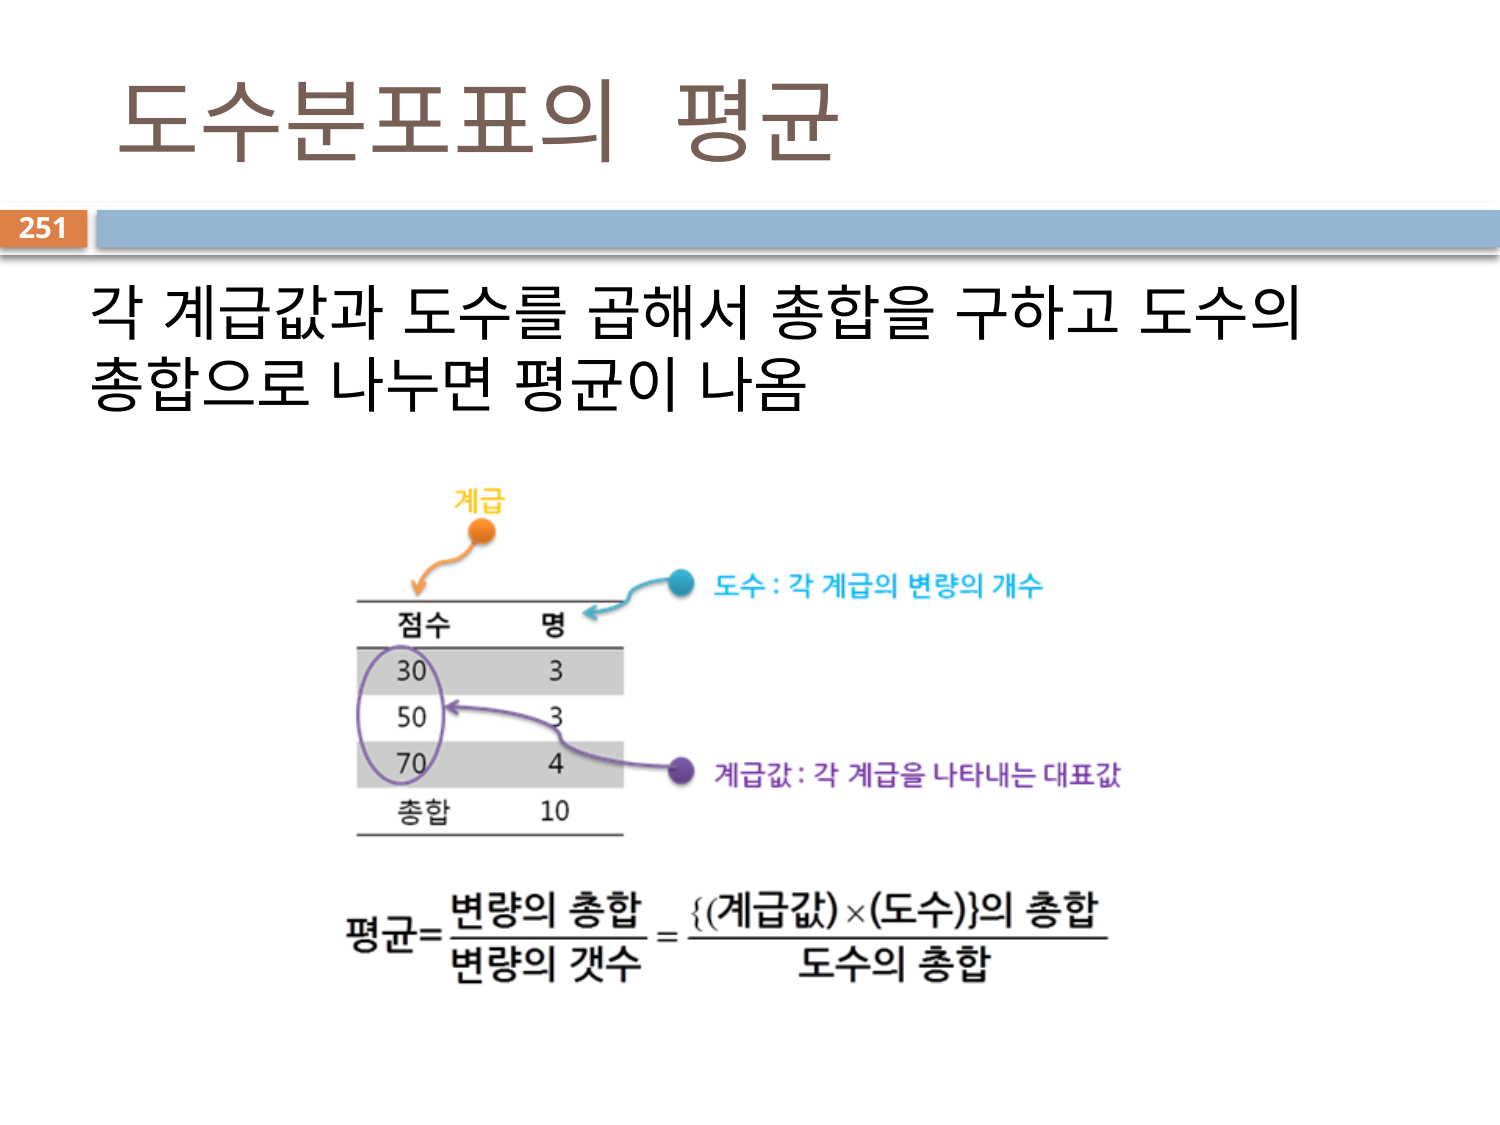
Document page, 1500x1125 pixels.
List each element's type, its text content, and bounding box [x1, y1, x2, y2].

list 각 계급값과 도수를 곱해서 총합을 구하고 도수의 총합으로 나누면 평균이 나옴 [75, 267, 1425, 468]
picture [343, 479, 1159, 993]
slide_number 251 [0, 208, 88, 249]
title 도수분포표의 평균 [100, 37, 1438, 200]
